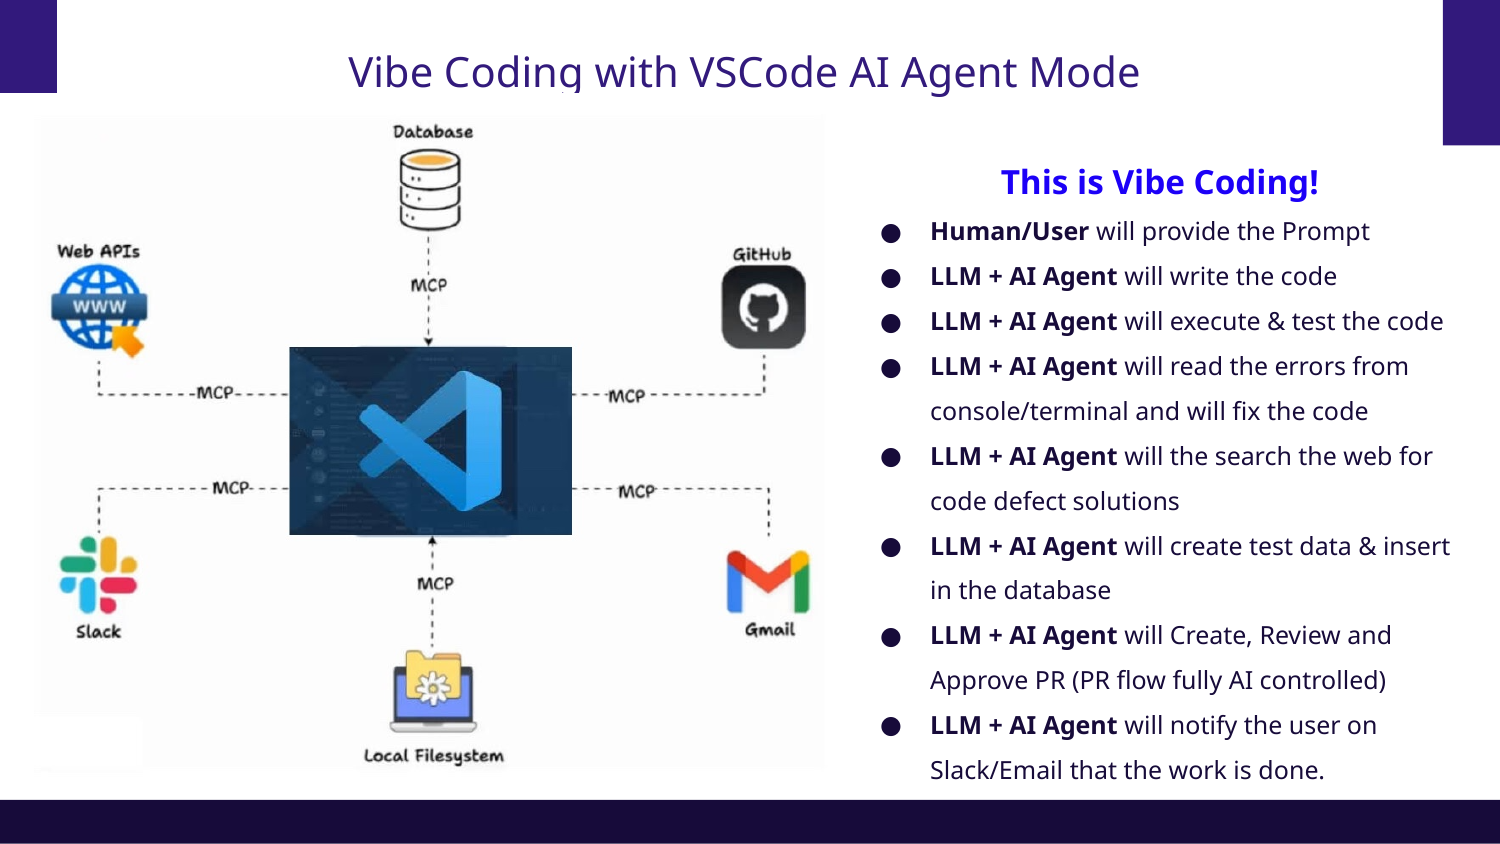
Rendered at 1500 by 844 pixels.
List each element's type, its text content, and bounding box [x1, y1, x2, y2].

text_box This is Vibe Coding! Human/User will provide the Prompt LLM + AI Agent will write the code LLM + AI Agent will execute & test the code LLM + AI Agent will read the errors from console/terminal and will fix the code LLM + AI Agent will the search the web for code defect solutions LLM + AI Agent will create test data & insert in the database LLM + AI Agent will Create, Review and Approve PR (PR flow fully AI controlled) LLM + AI Agent will notify the user on Slack/Email that the work is done. [867, 125, 1480, 800]
title Vibe Coding with VSCode AI Agent Mode [146, 5, 1354, 94]
picture [0, 93, 868, 794]
